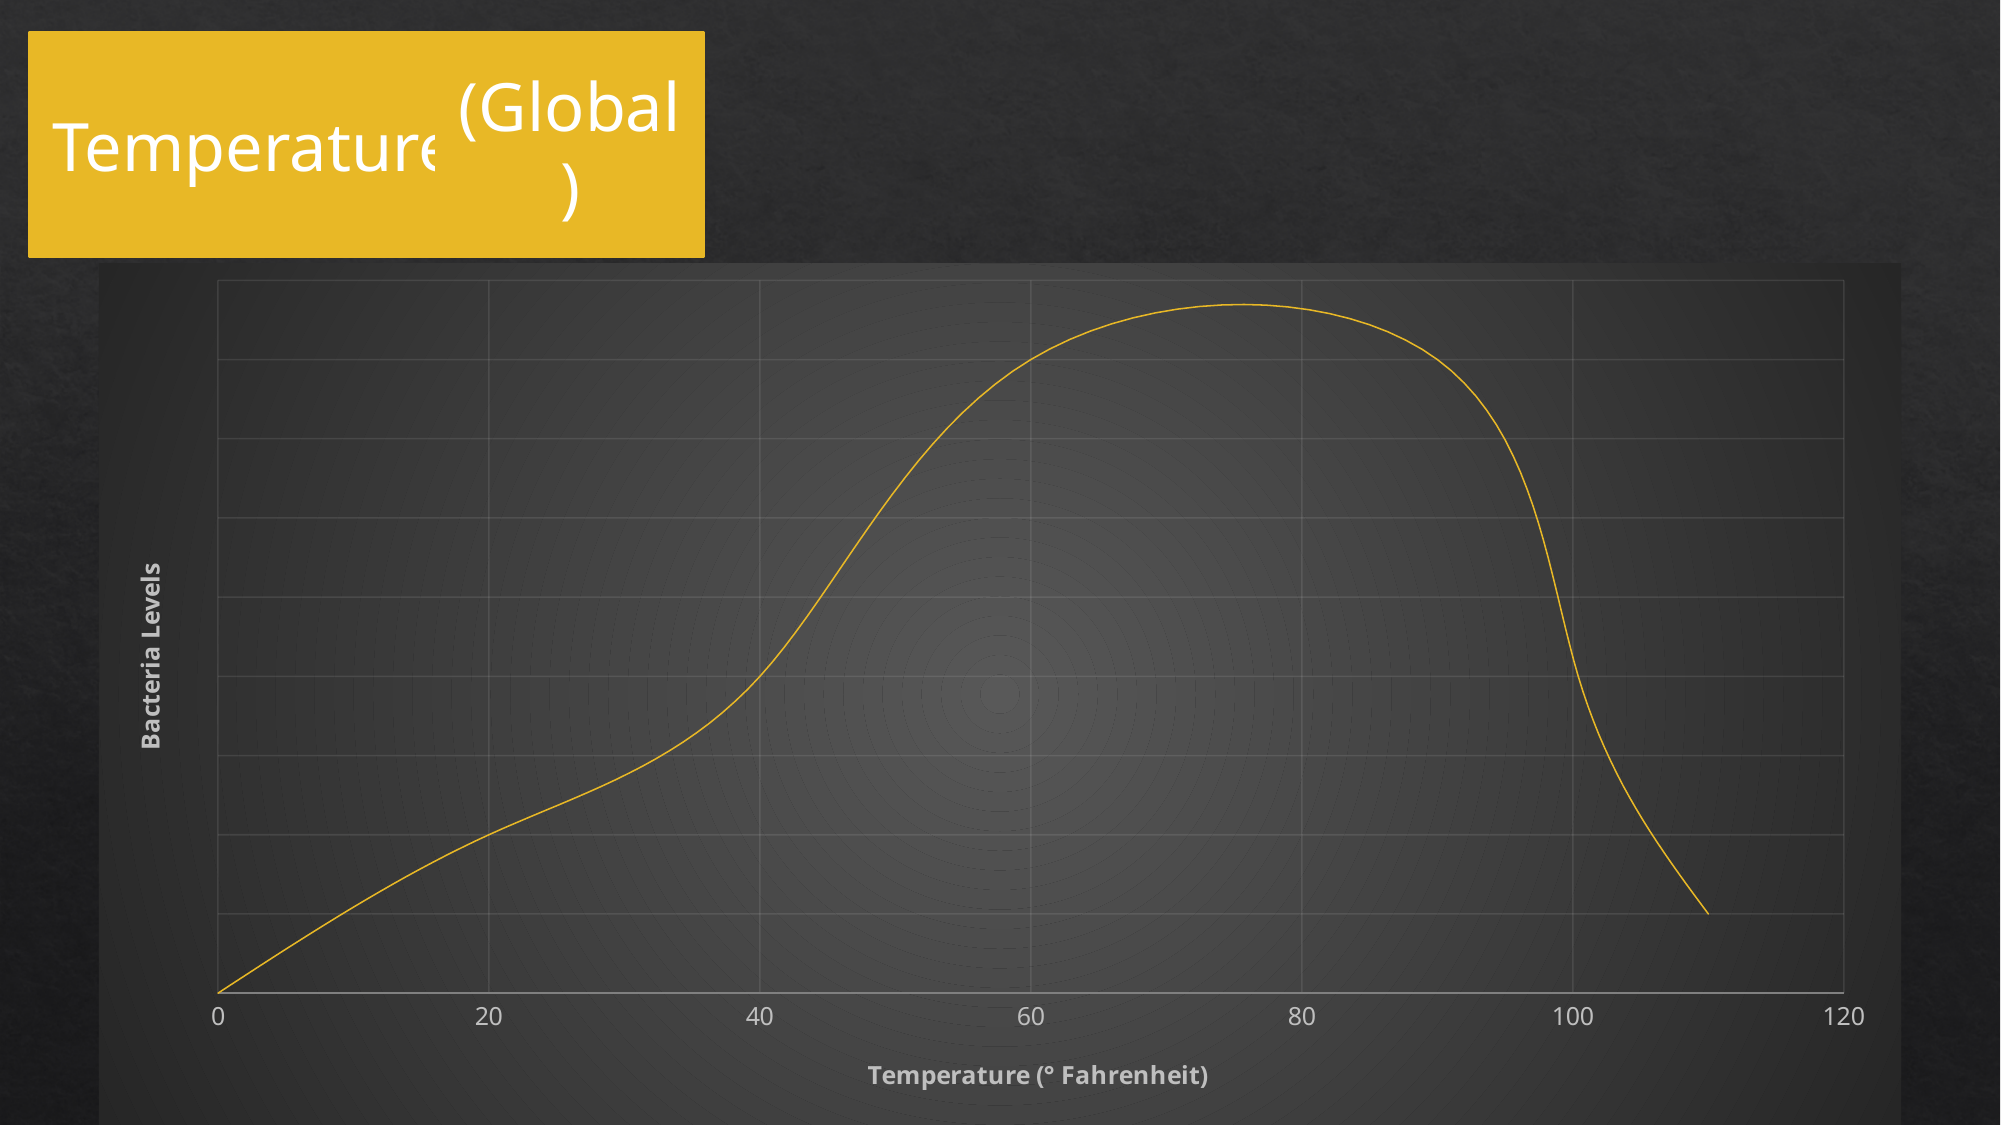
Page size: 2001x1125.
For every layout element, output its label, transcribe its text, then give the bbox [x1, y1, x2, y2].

text_box Temperature [28, 31, 435, 258]
chart [98, 262, 1902, 1125]
text_box (Global) [435, 31, 705, 258]
